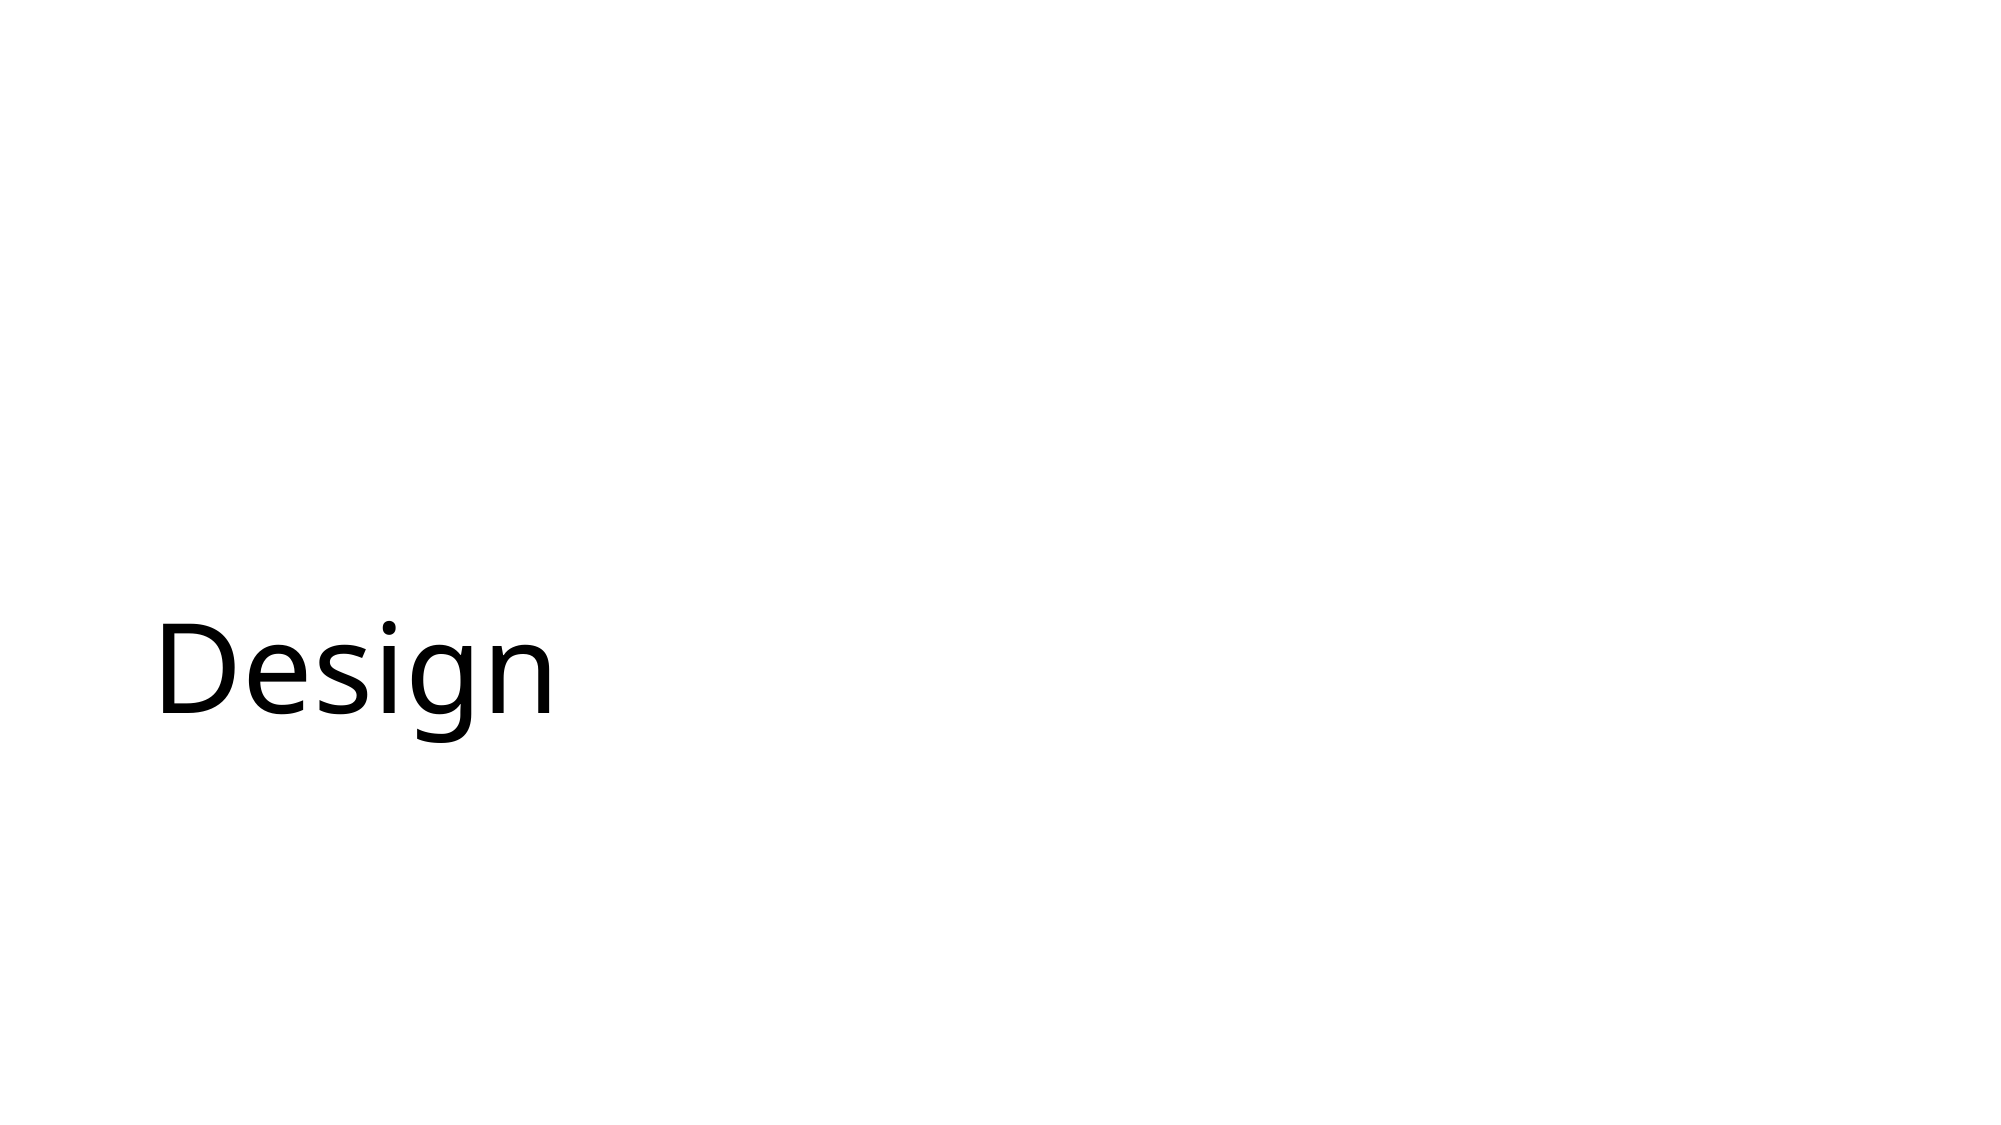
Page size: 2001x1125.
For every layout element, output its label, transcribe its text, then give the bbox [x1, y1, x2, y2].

title Design [136, 280, 1862, 749]
